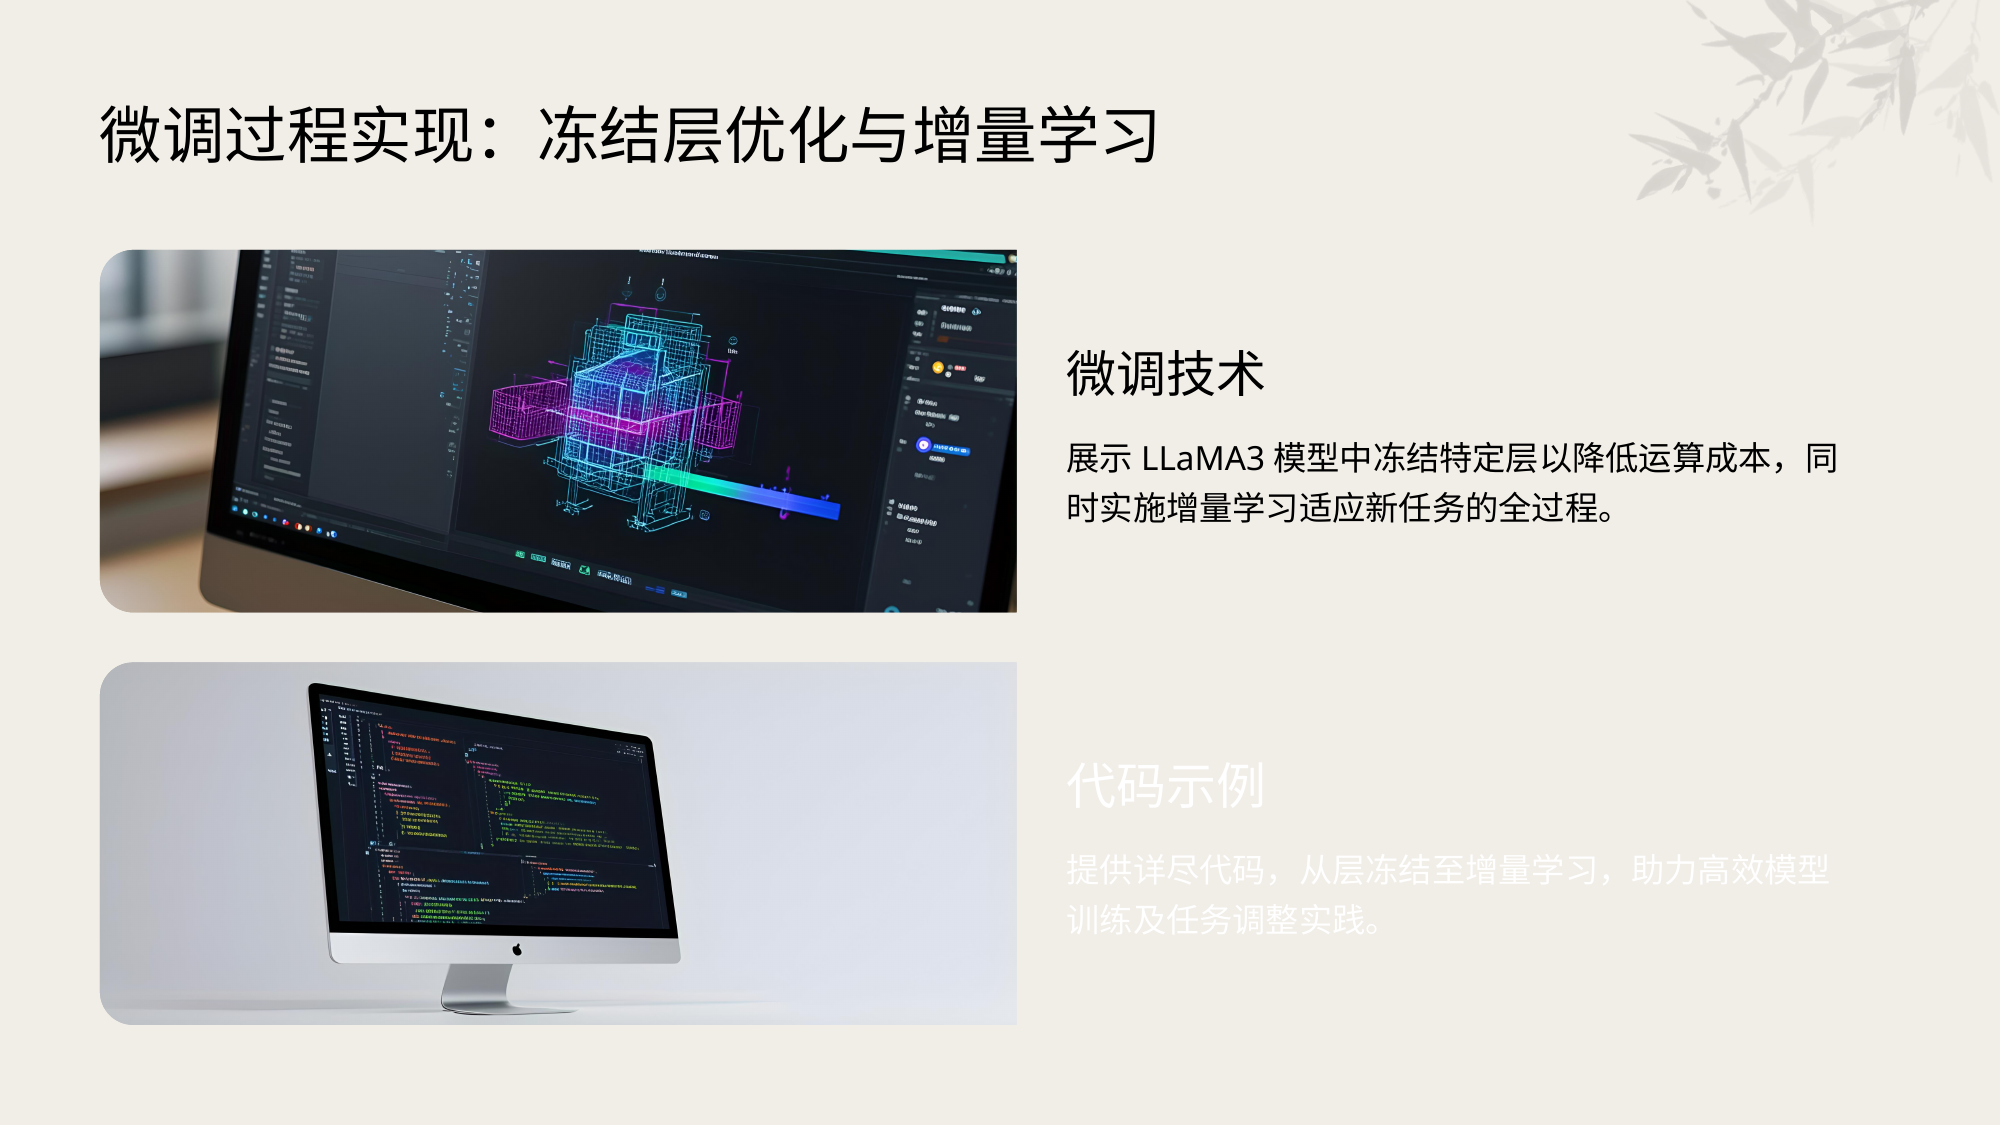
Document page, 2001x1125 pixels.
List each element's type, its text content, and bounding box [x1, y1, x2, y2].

picture [99, 249, 1017, 613]
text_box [99, 249, 1900, 1025]
picture [99, 662, 1017, 1025]
title 微调过程实现：冻结层优化与增量学习 [99, 87, 1900, 188]
